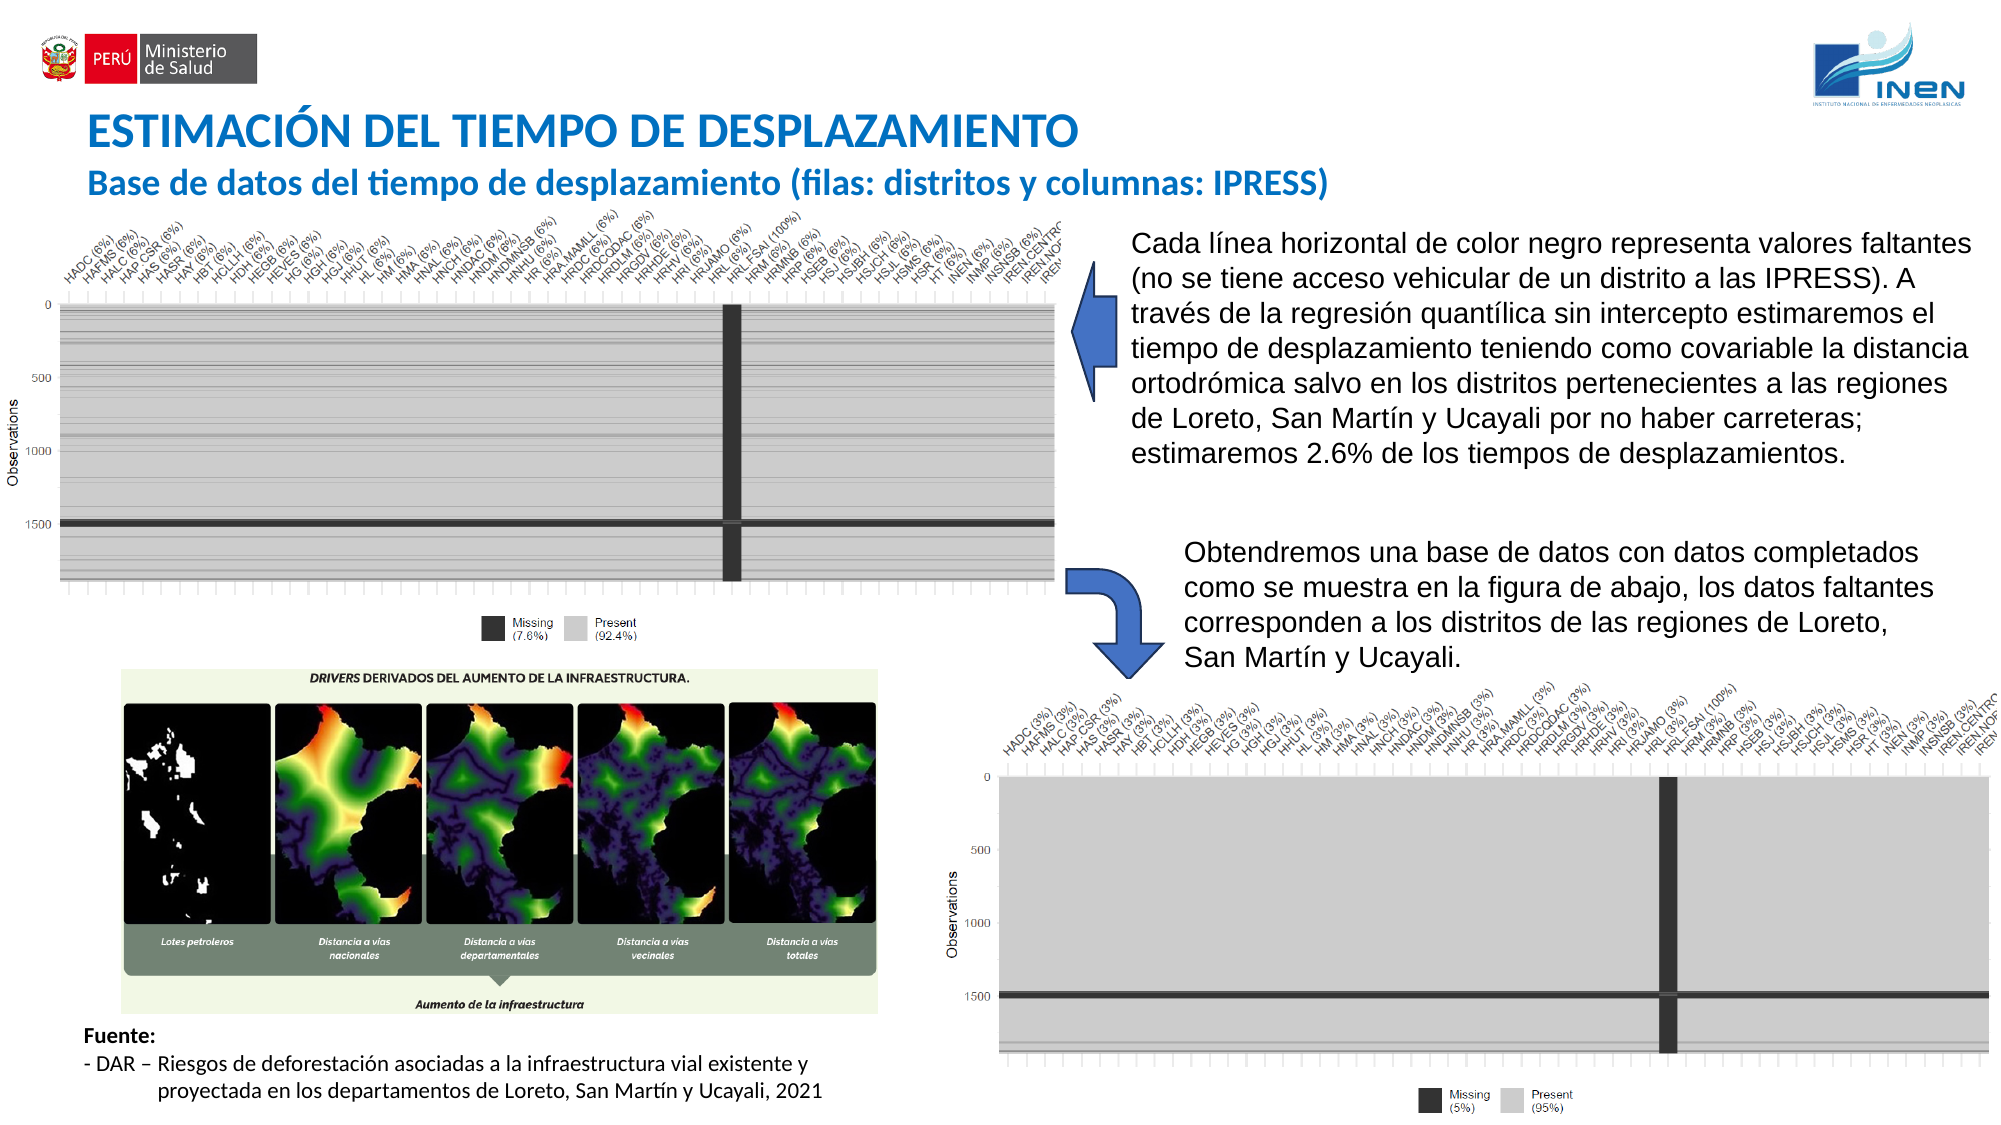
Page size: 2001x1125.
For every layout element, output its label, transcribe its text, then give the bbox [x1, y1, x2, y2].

picture [944, 679, 1997, 1115]
text_box Cada línea horizontal de color negro representa valores faltantes (no se tiene acceso vehicular de un distrito a las IPRESS). A través de la regresión quantílica sin intercepto estimaremos el tiempo de desplazamiento teniendo como covariable la distancia ortodrómica salvo en los distritos pertenecientes a las regiones de Loreto, San Martín y Ucayali por no haber carreteras; estimaremos 2.6% de los tiempos de desplazamientos. [1131, 217, 1989, 477]
picture [5, 206, 1061, 641]
picture [121, 669, 878, 1014]
text_box [1065, 568, 1166, 679]
text_box [1070, 261, 1118, 403]
text_box Obtendremos una base de datos con datos completados como se muestra en la figura de abajo, los datos faltantes corresponden a los distritos de las regiones de Loreto, San Martín y Ucayali. [1183, 526, 1944, 679]
picture [1811, 22, 1966, 108]
text_box ESTIMACIÓN DEL TIEMPO DE DESPLAZAMIENTO Base de datos del tiempo de desplazamiento (filas: distritos y columnas: IPRESS) [72, 90, 1346, 210]
picture [27, 27, 263, 91]
text_box Fuente: - DAR – Riesgos de deforestación asociadas a la infraestructura vial existente y proyectada en los departamentos de Loreto, San Martín y Ucayali, 2021 [69, 1021, 839, 1104]
